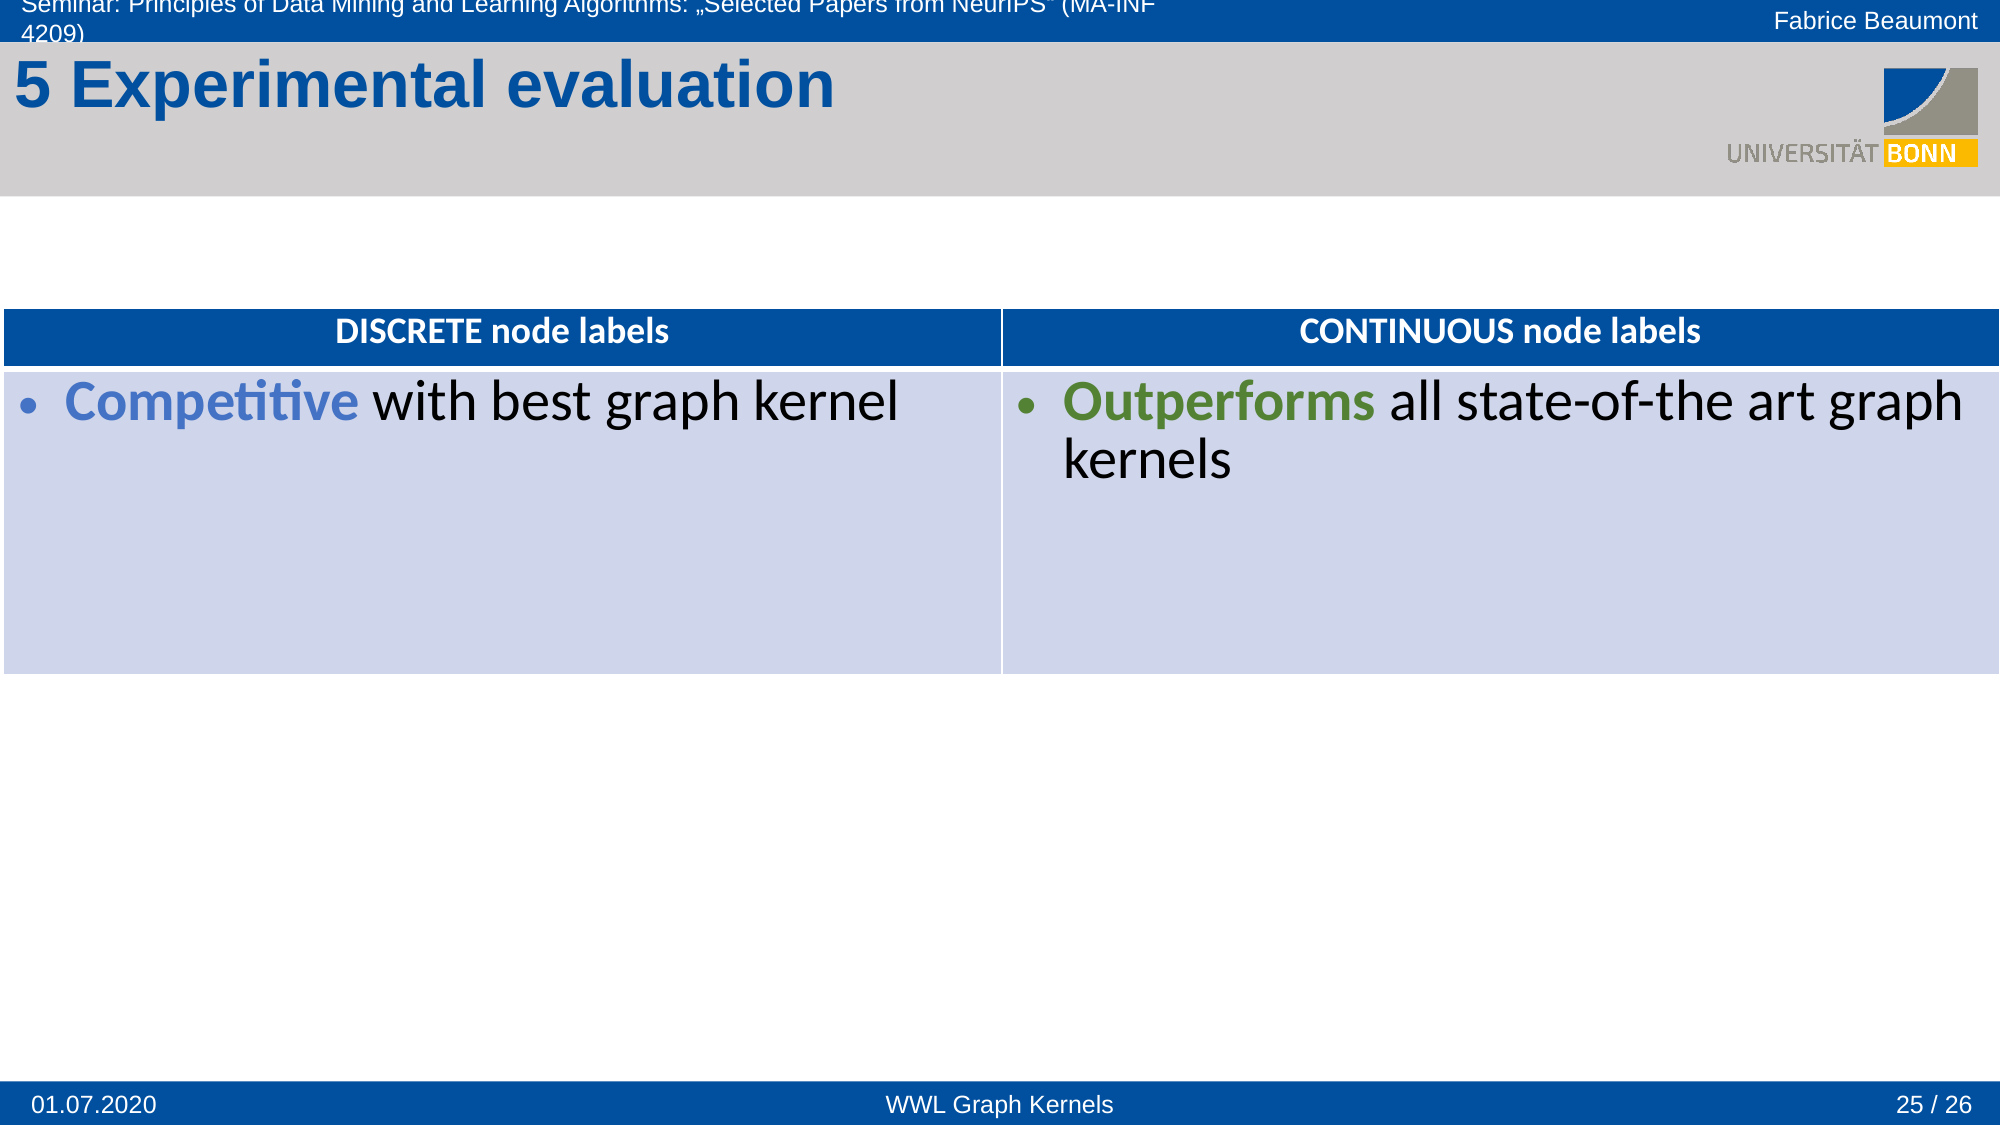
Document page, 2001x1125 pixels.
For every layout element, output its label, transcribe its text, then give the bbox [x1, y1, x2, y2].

picture [1724, 44, 1978, 187]
table_cell Competitive with best graph kernel [4, 372, 1001, 674]
table_cell Outperforms all state-of-the art graph kernels [1003, 372, 1999, 674]
table_header DISCRETE node labels [4, 309, 1001, 366]
table_header CONTINUOUS node labels [1003, 309, 1999, 366]
text_box 25 / 26 [1850, 1081, 1988, 1125]
list 5 Experimental evaluation [0, 42, 1725, 122]
